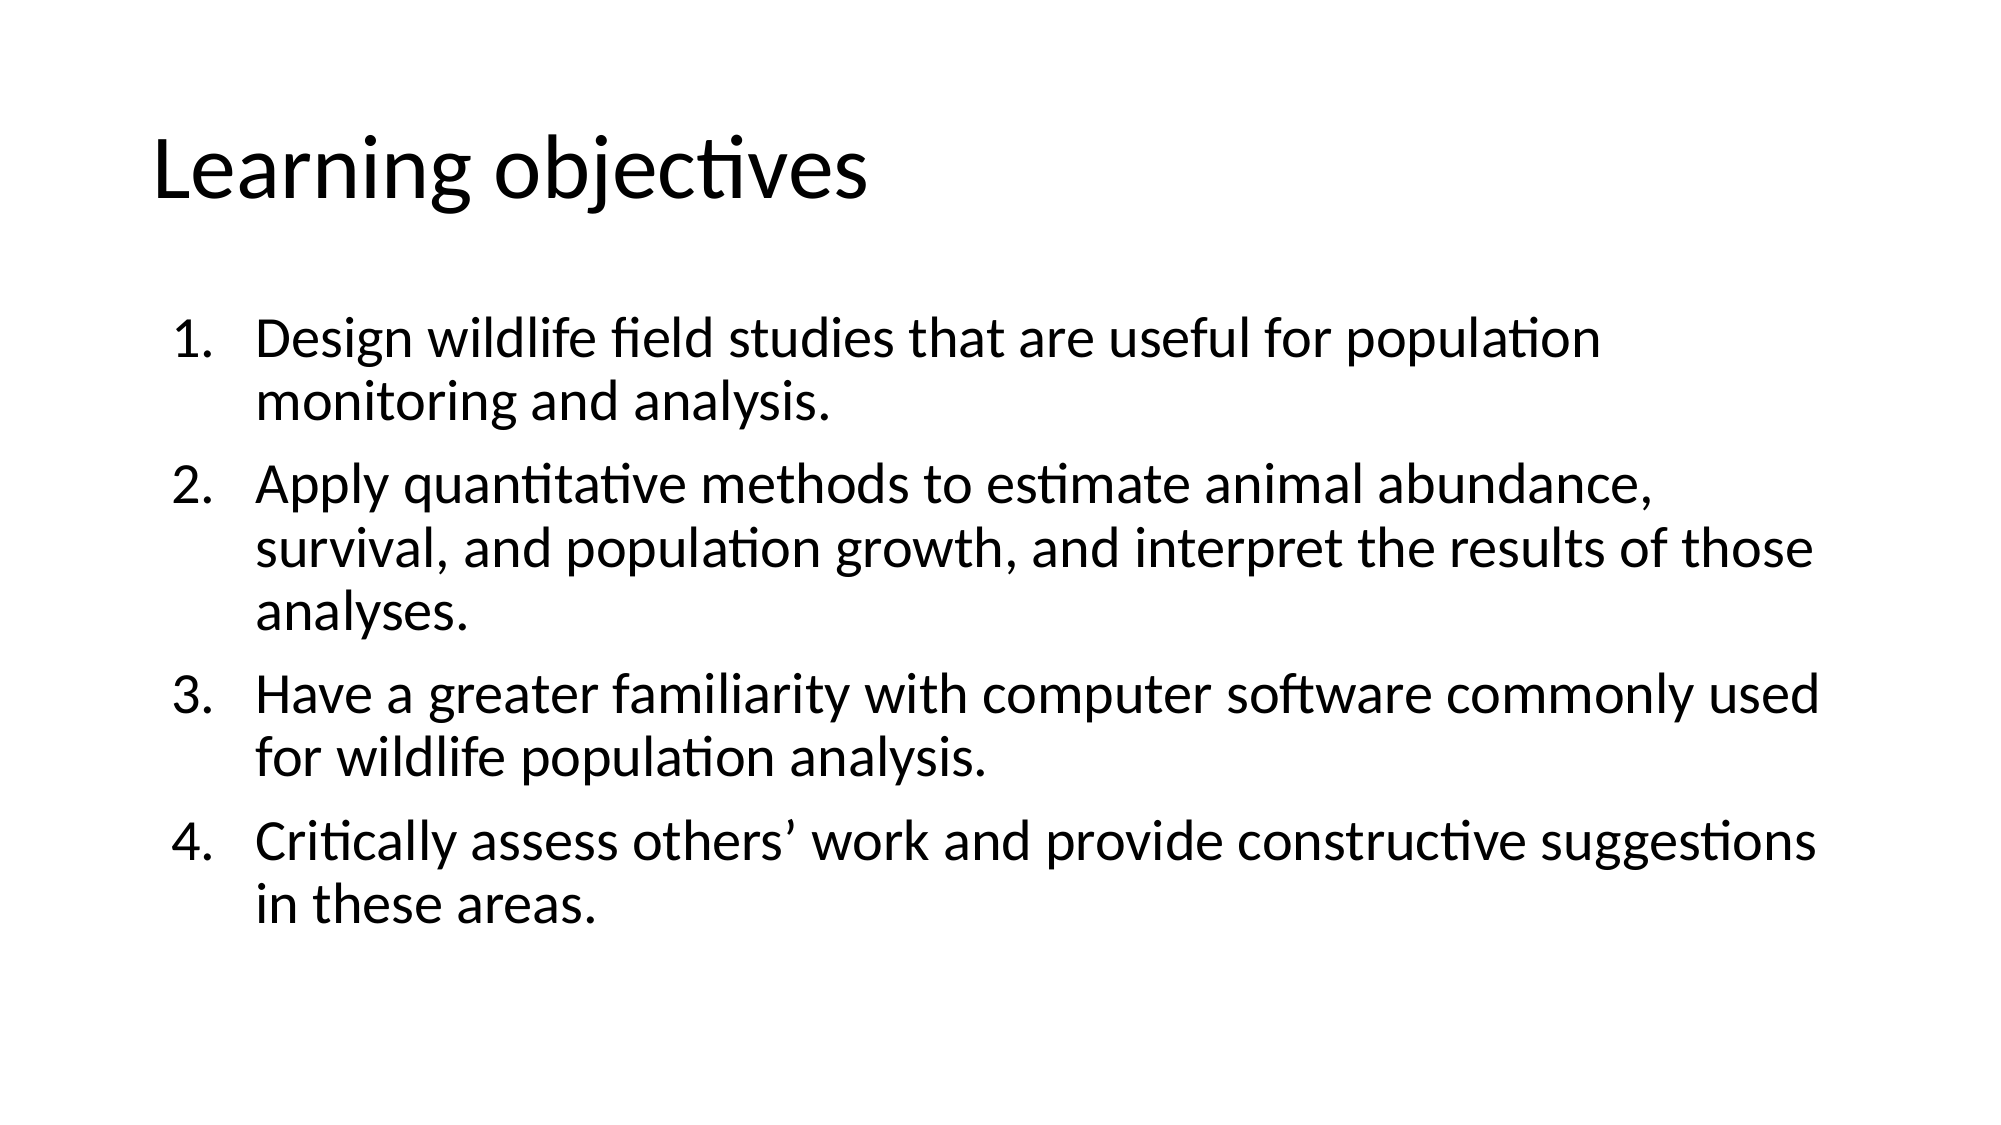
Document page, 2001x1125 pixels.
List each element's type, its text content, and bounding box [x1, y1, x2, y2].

list Design wildlife field studies that are useful for population monitoring and analysis. Apply quantitative methods to estimate animal abundance, survival, and population growth, and interpret the results of those analyses. Have a greater familiarity with computer software commonly used for wildlife population analysis. Critically assess others’ work and provide constructive suggestions in these areas. [137, 299, 1863, 1014]
title Learning objectives [137, 59, 1863, 278]
